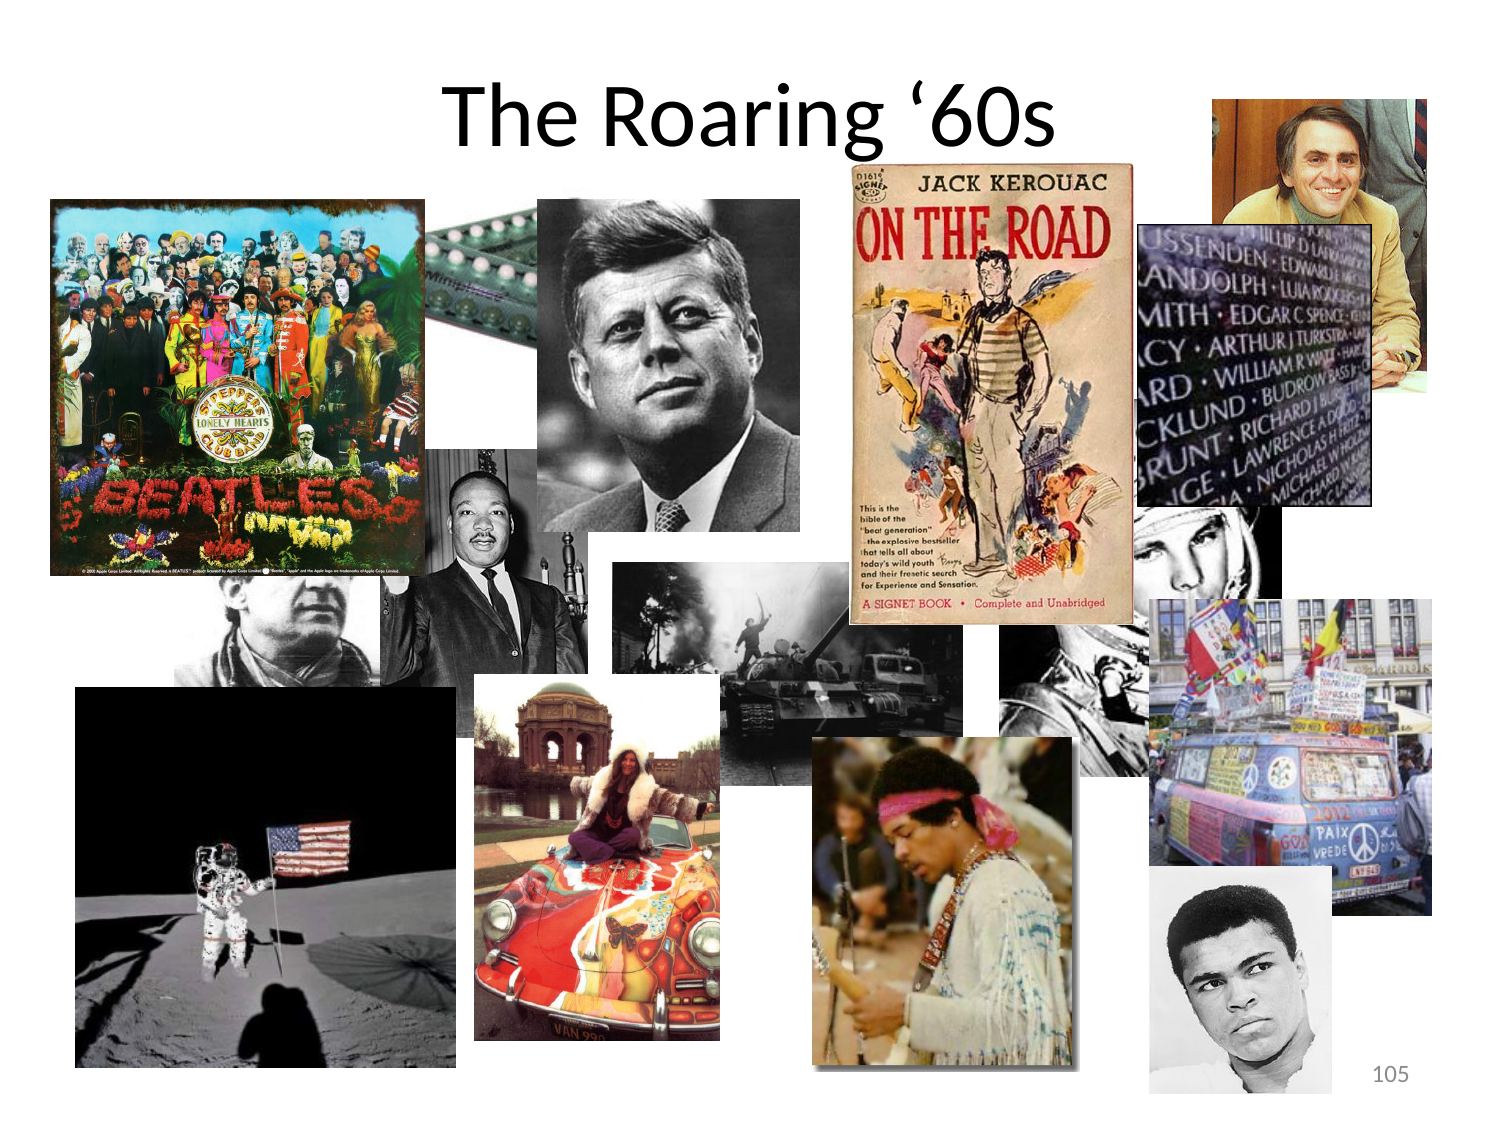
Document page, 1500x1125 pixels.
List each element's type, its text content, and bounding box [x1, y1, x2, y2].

slide_number 105 [1074, 1042, 1425, 1103]
title The Roaring ‘60s [75, 45, 1425, 175]
picture [49, 99, 1432, 1094]
